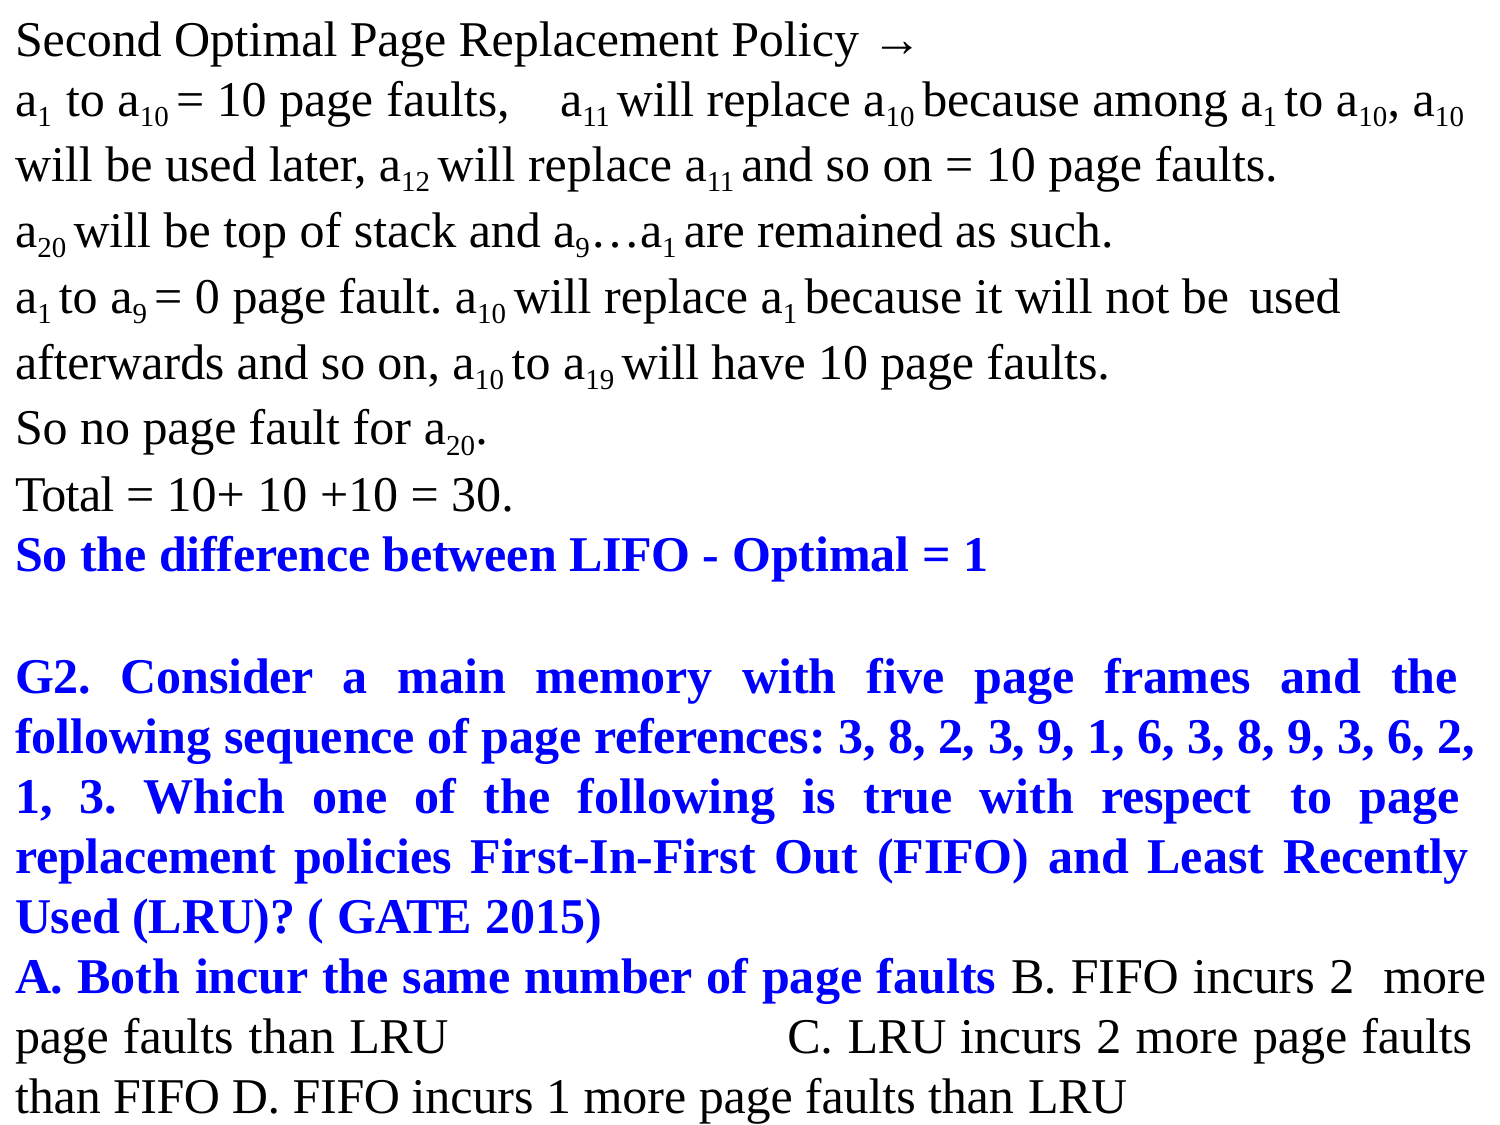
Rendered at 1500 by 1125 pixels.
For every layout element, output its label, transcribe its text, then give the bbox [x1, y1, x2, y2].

text_box Second Optimal Page Replacement Policy → a1 to a10 = 10 page faults, a11 will replace a10 because among a1 to a10, a10 will be used later, a12 will replace a11 and so on = 10 page faults. a20 will be top of stack and a9…a1 are remained as such. a1 to a9 = 0 page fault. a10 will replace a1 because it will not be used afterwards and so on, a10 to a19 will have 10 page faults. So no page fault for a20. Total = 10+ 10 +10 = 30. So the difference between LIFO - Optimal = 1 G2. Consider a main memory with five page frames and the following sequence of page references: 3, 8, 2, 3, 9, 1, 6, 3, 8, 9, 3, 6, 2, 1, 3. Which one of the following is true with respect to page replacement policies First-In-First Out (FIFO) and Least Recently Used (LRU)? ( GATE 2015) A. Both incur the same number of page faults B. FIFO incurs 2 more page faults than LRU C. LRU incurs 2 more page faults than FIFO D. FIFO incurs 1 more page faults than LRU [0, 3, 1500, 1124]
